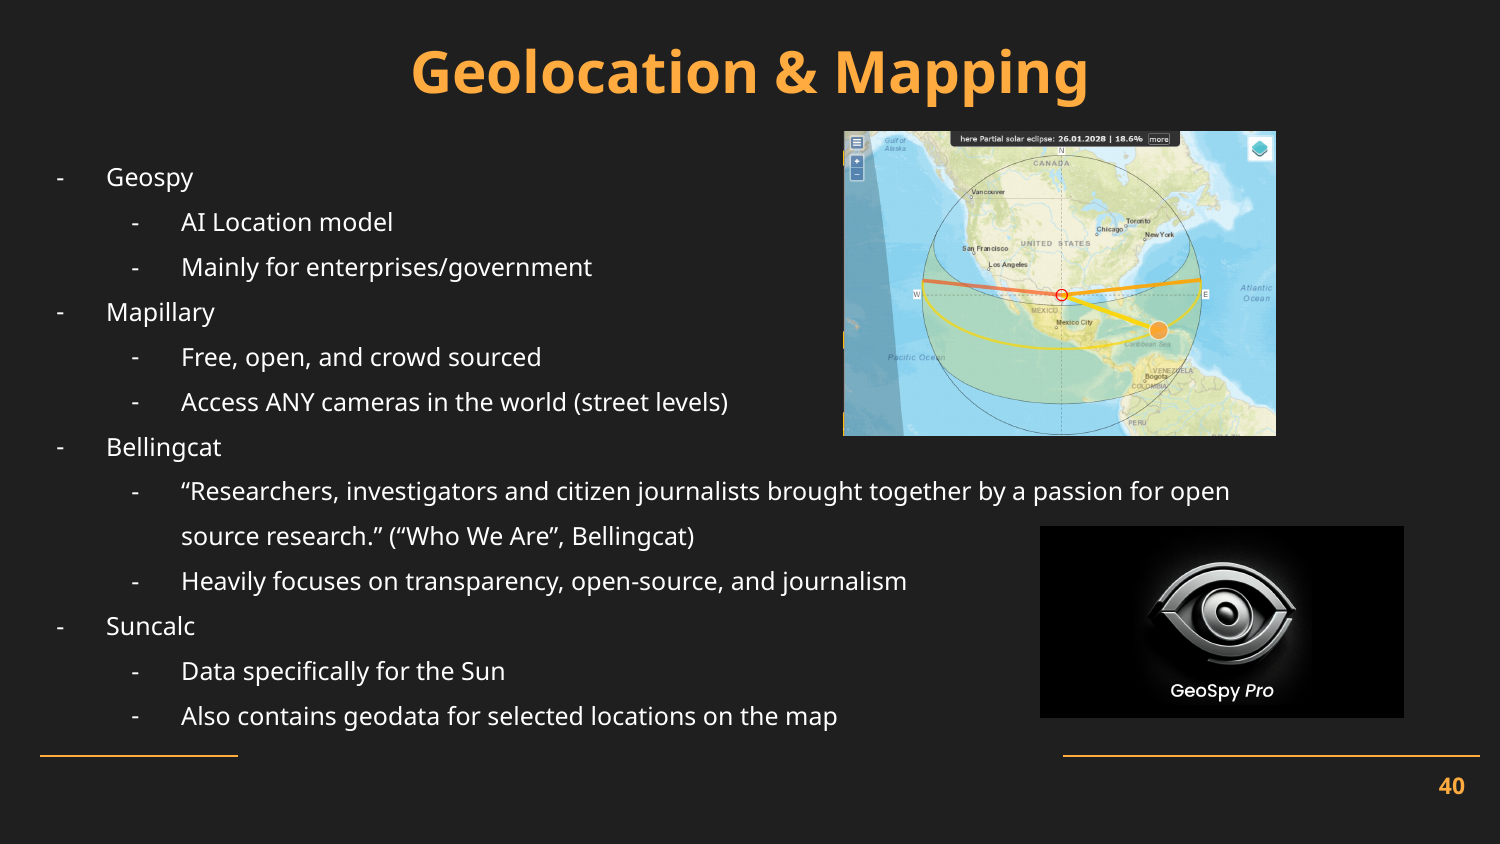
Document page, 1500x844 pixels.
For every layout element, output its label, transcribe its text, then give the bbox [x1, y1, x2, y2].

text_box [67, 680, 720, 718]
picture [843, 131, 1276, 437]
text_box Geospy AI Location model Mainly for enterprises/government Mapillary Free, open, and crowd sourced Access ANY cameras in the world (street levels) Bellingcat “Researchers, investigators and citizen journalists brought together by a passion for open source research.” (“Who We Are”, Bellingcat) Heavily focuses on transparency, open-source, and journalism Suncalc Data specifically for the Sun Also contains geodata for selected locations on the map [16, 131, 1332, 680]
title Geolocation & Mapping [0, 19, 1500, 114]
picture [1040, 526, 1404, 718]
